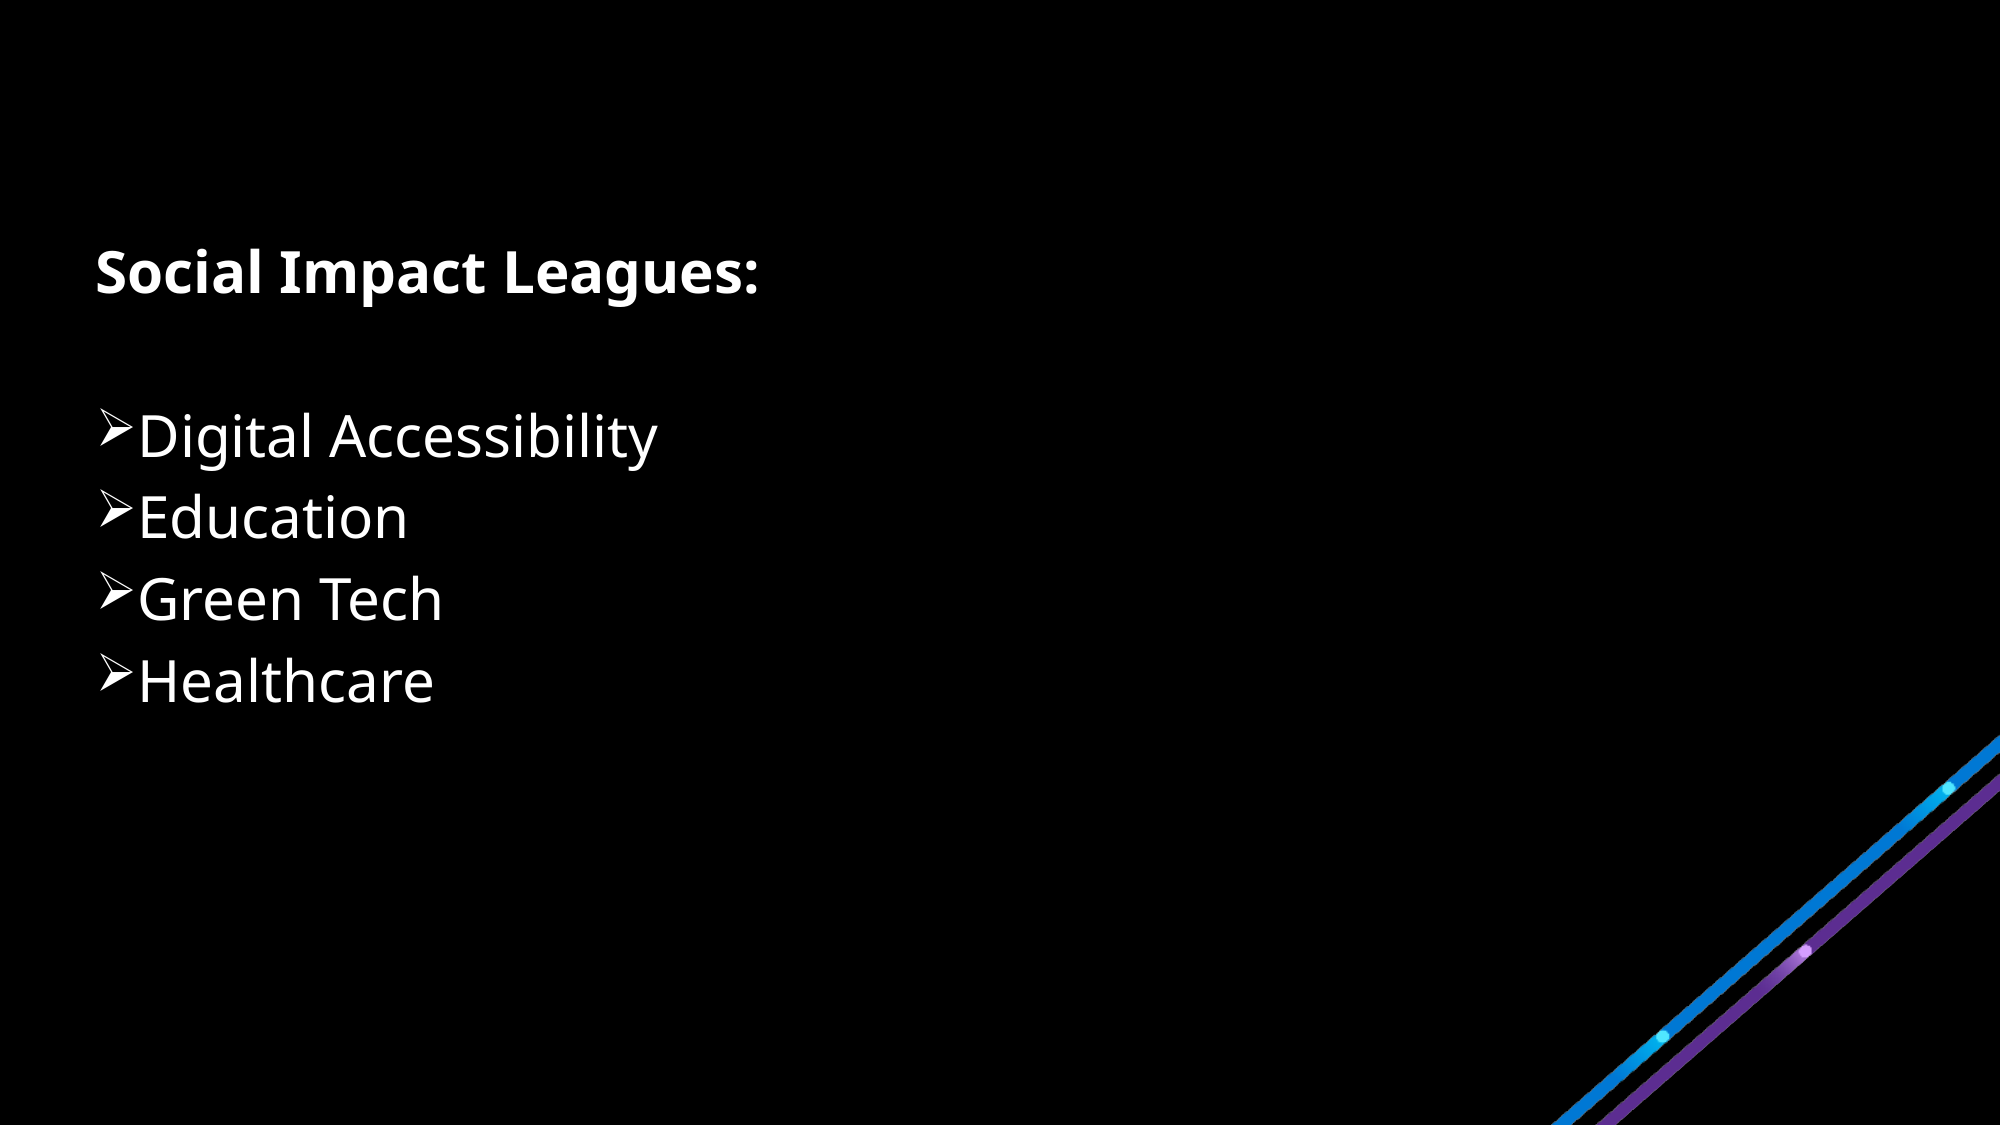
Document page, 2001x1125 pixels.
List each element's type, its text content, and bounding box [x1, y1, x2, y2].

list Social Impact Leagues: Digital Accessibility Education Green Tech Healthcare [95, 235, 1904, 816]
picture [1553, 736, 2001, 1125]
